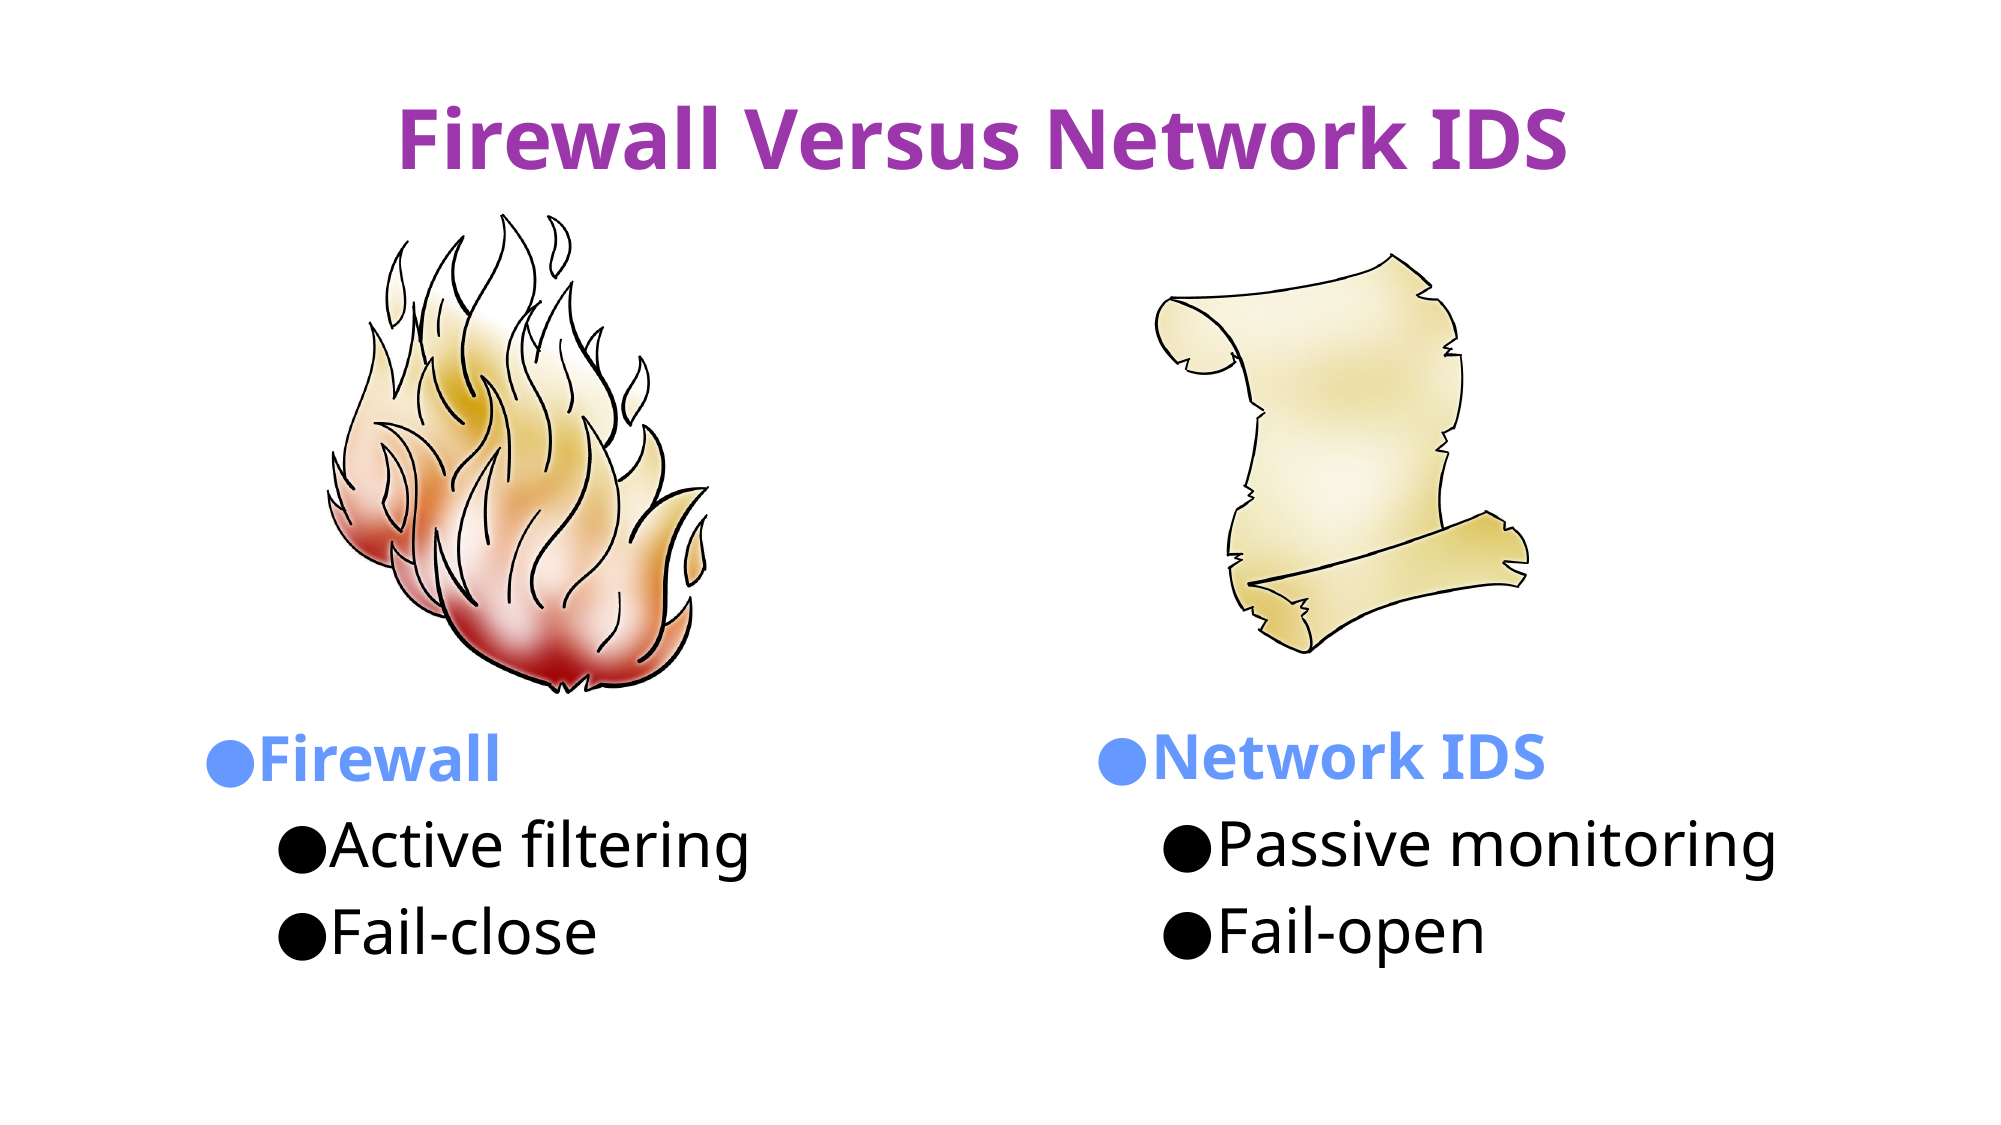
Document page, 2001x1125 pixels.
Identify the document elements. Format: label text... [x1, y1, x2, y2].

list Firewall Active filtering Fail-close [158, 624, 877, 1088]
picture [326, 213, 709, 694]
title Firewall Versus Network IDS [133, 17, 1834, 205]
picture [1153, 253, 1529, 654]
text_box Network IDS Passive monitoring Fail-open [1080, 595, 1834, 1088]
